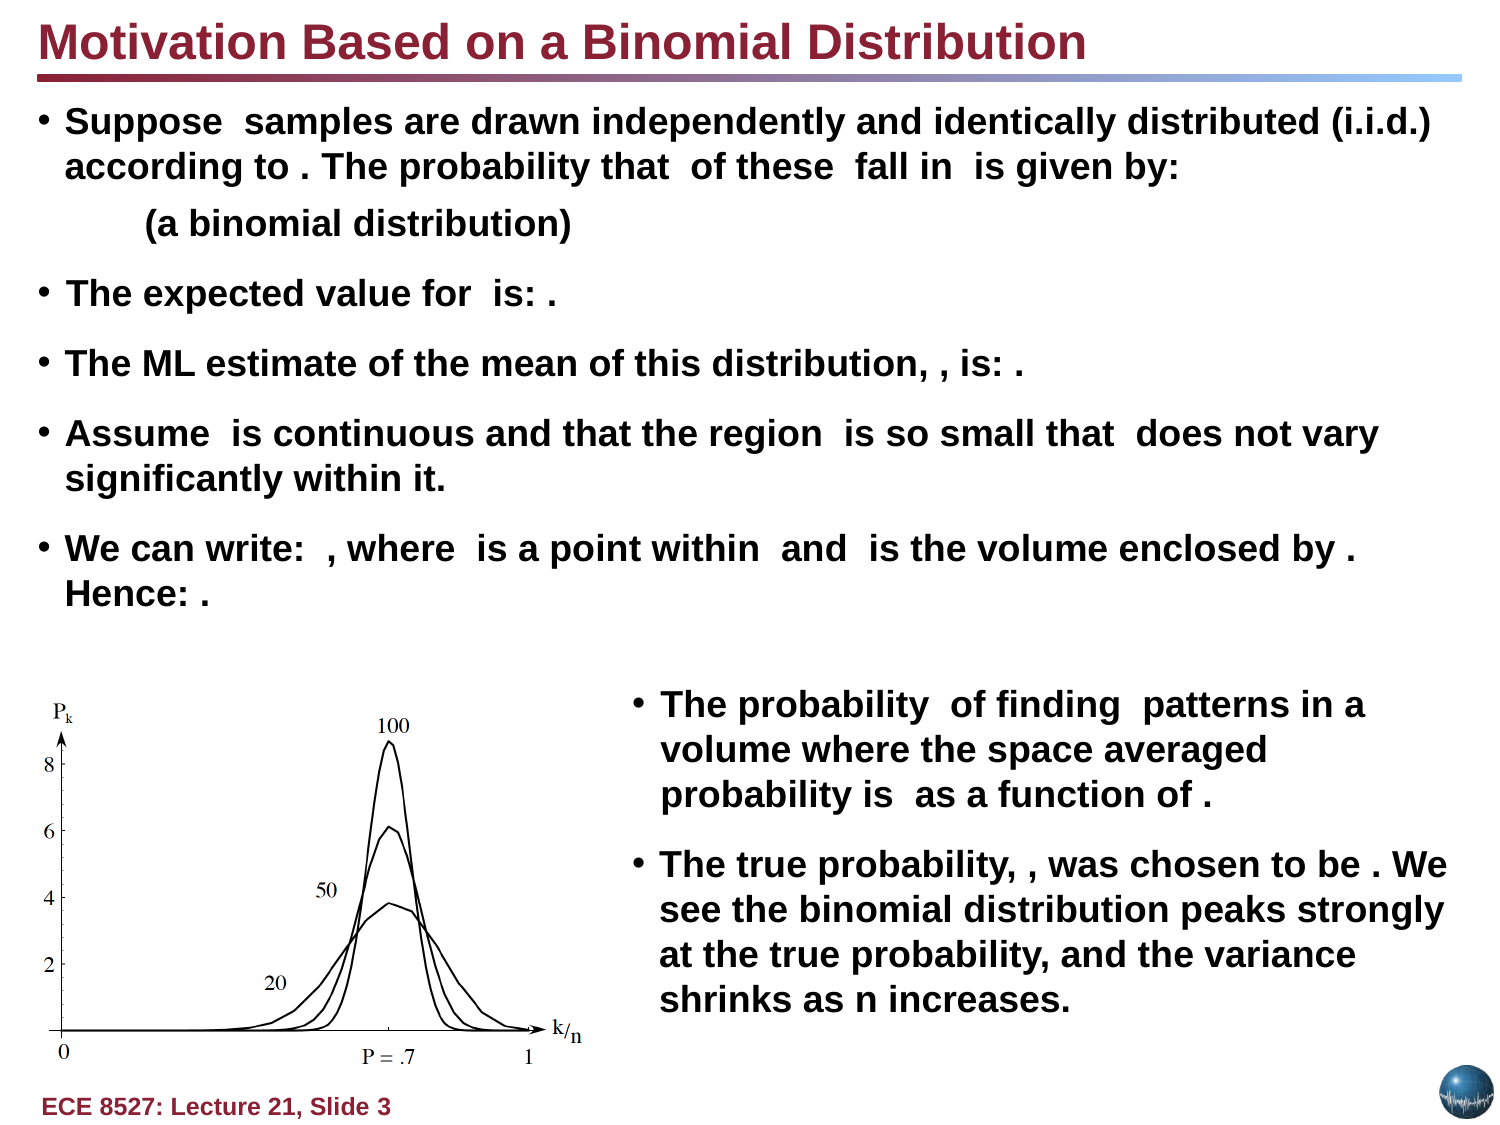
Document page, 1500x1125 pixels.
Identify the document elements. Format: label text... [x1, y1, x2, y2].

picture [37, 698, 588, 1068]
picture [1439, 1065, 1494, 1119]
slide_number [0, 1074, 400, 1125]
text_box Motivation Based on a Binomial Distribution [37, 0, 1463, 80]
